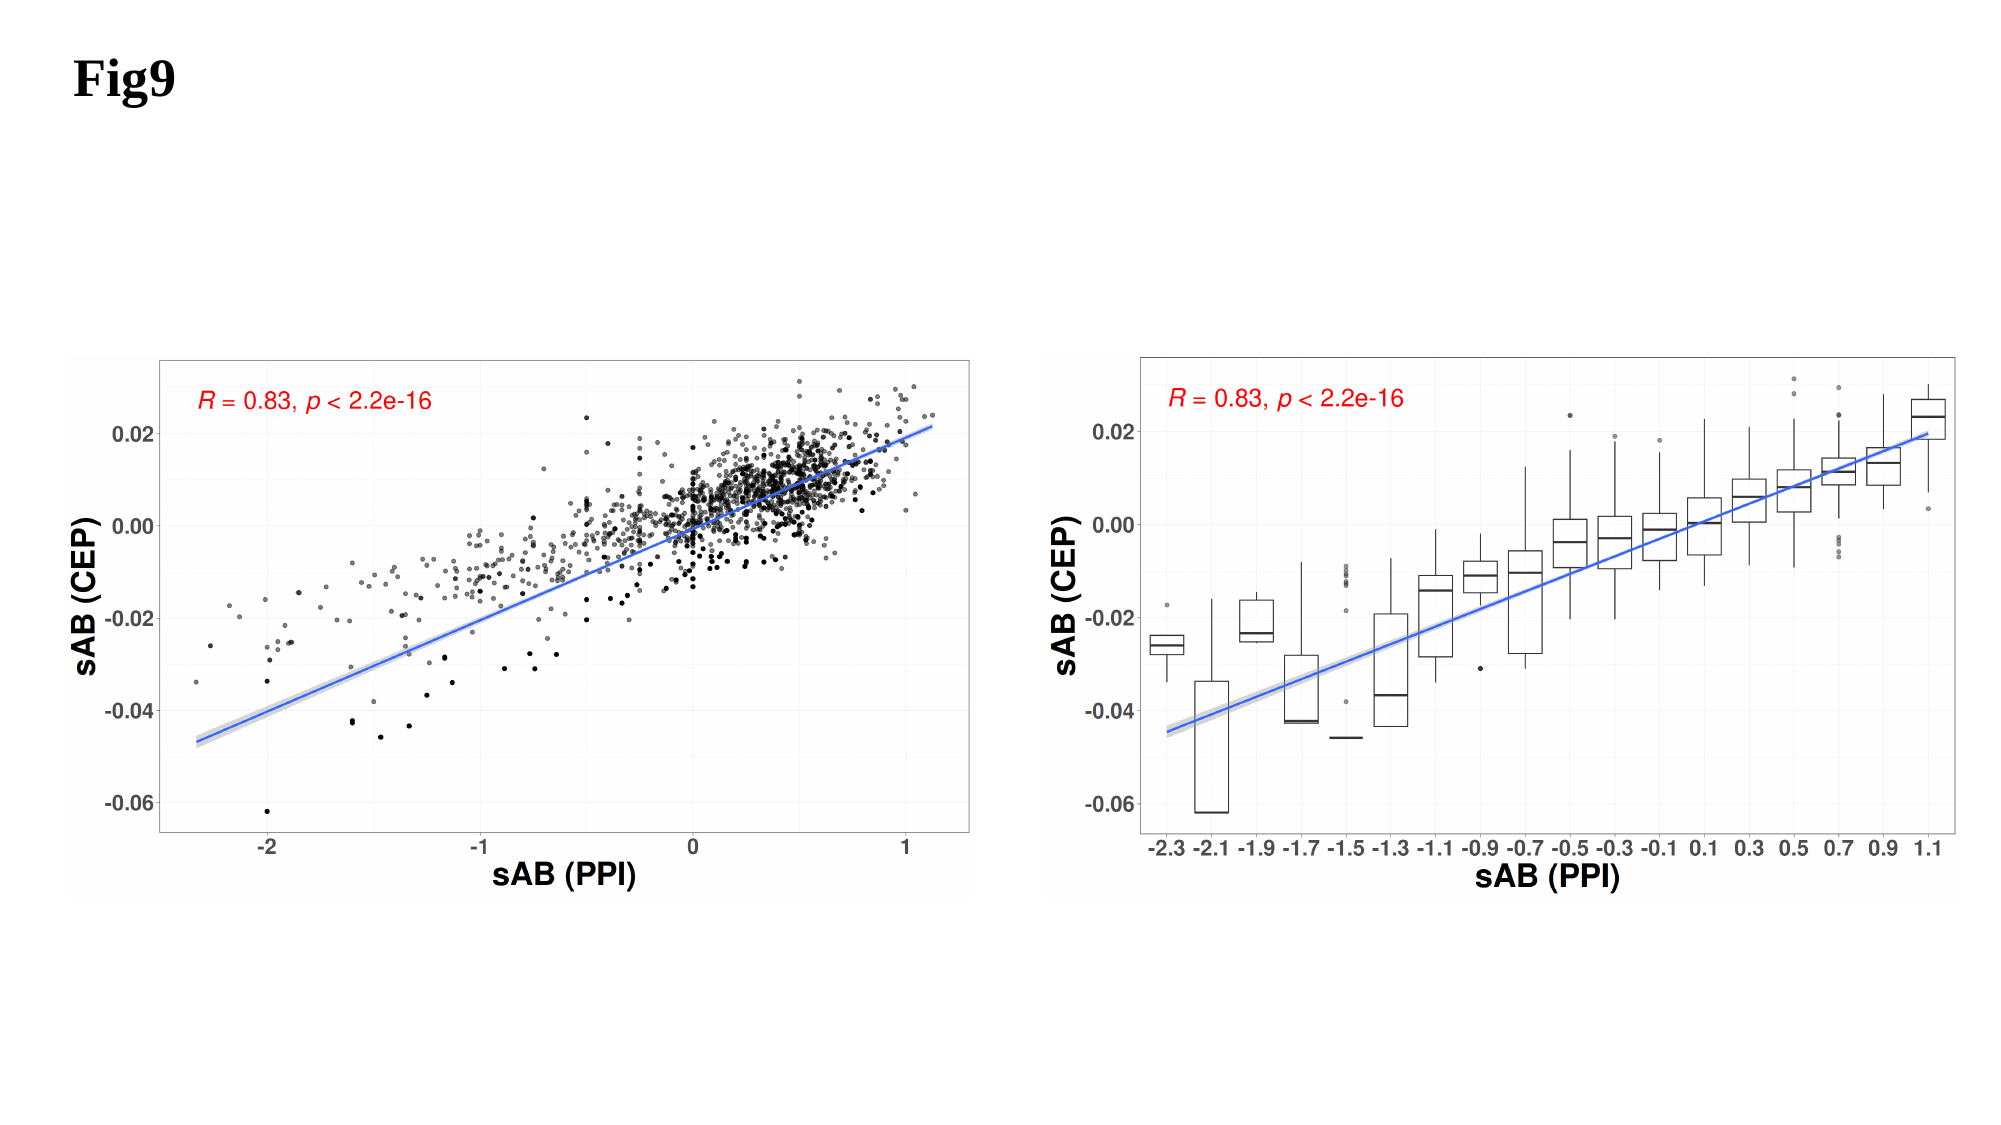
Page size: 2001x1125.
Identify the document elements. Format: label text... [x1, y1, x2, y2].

picture [1045, 351, 1961, 900]
picture [65, 354, 975, 899]
text_box Fig9 [58, 35, 364, 110]
